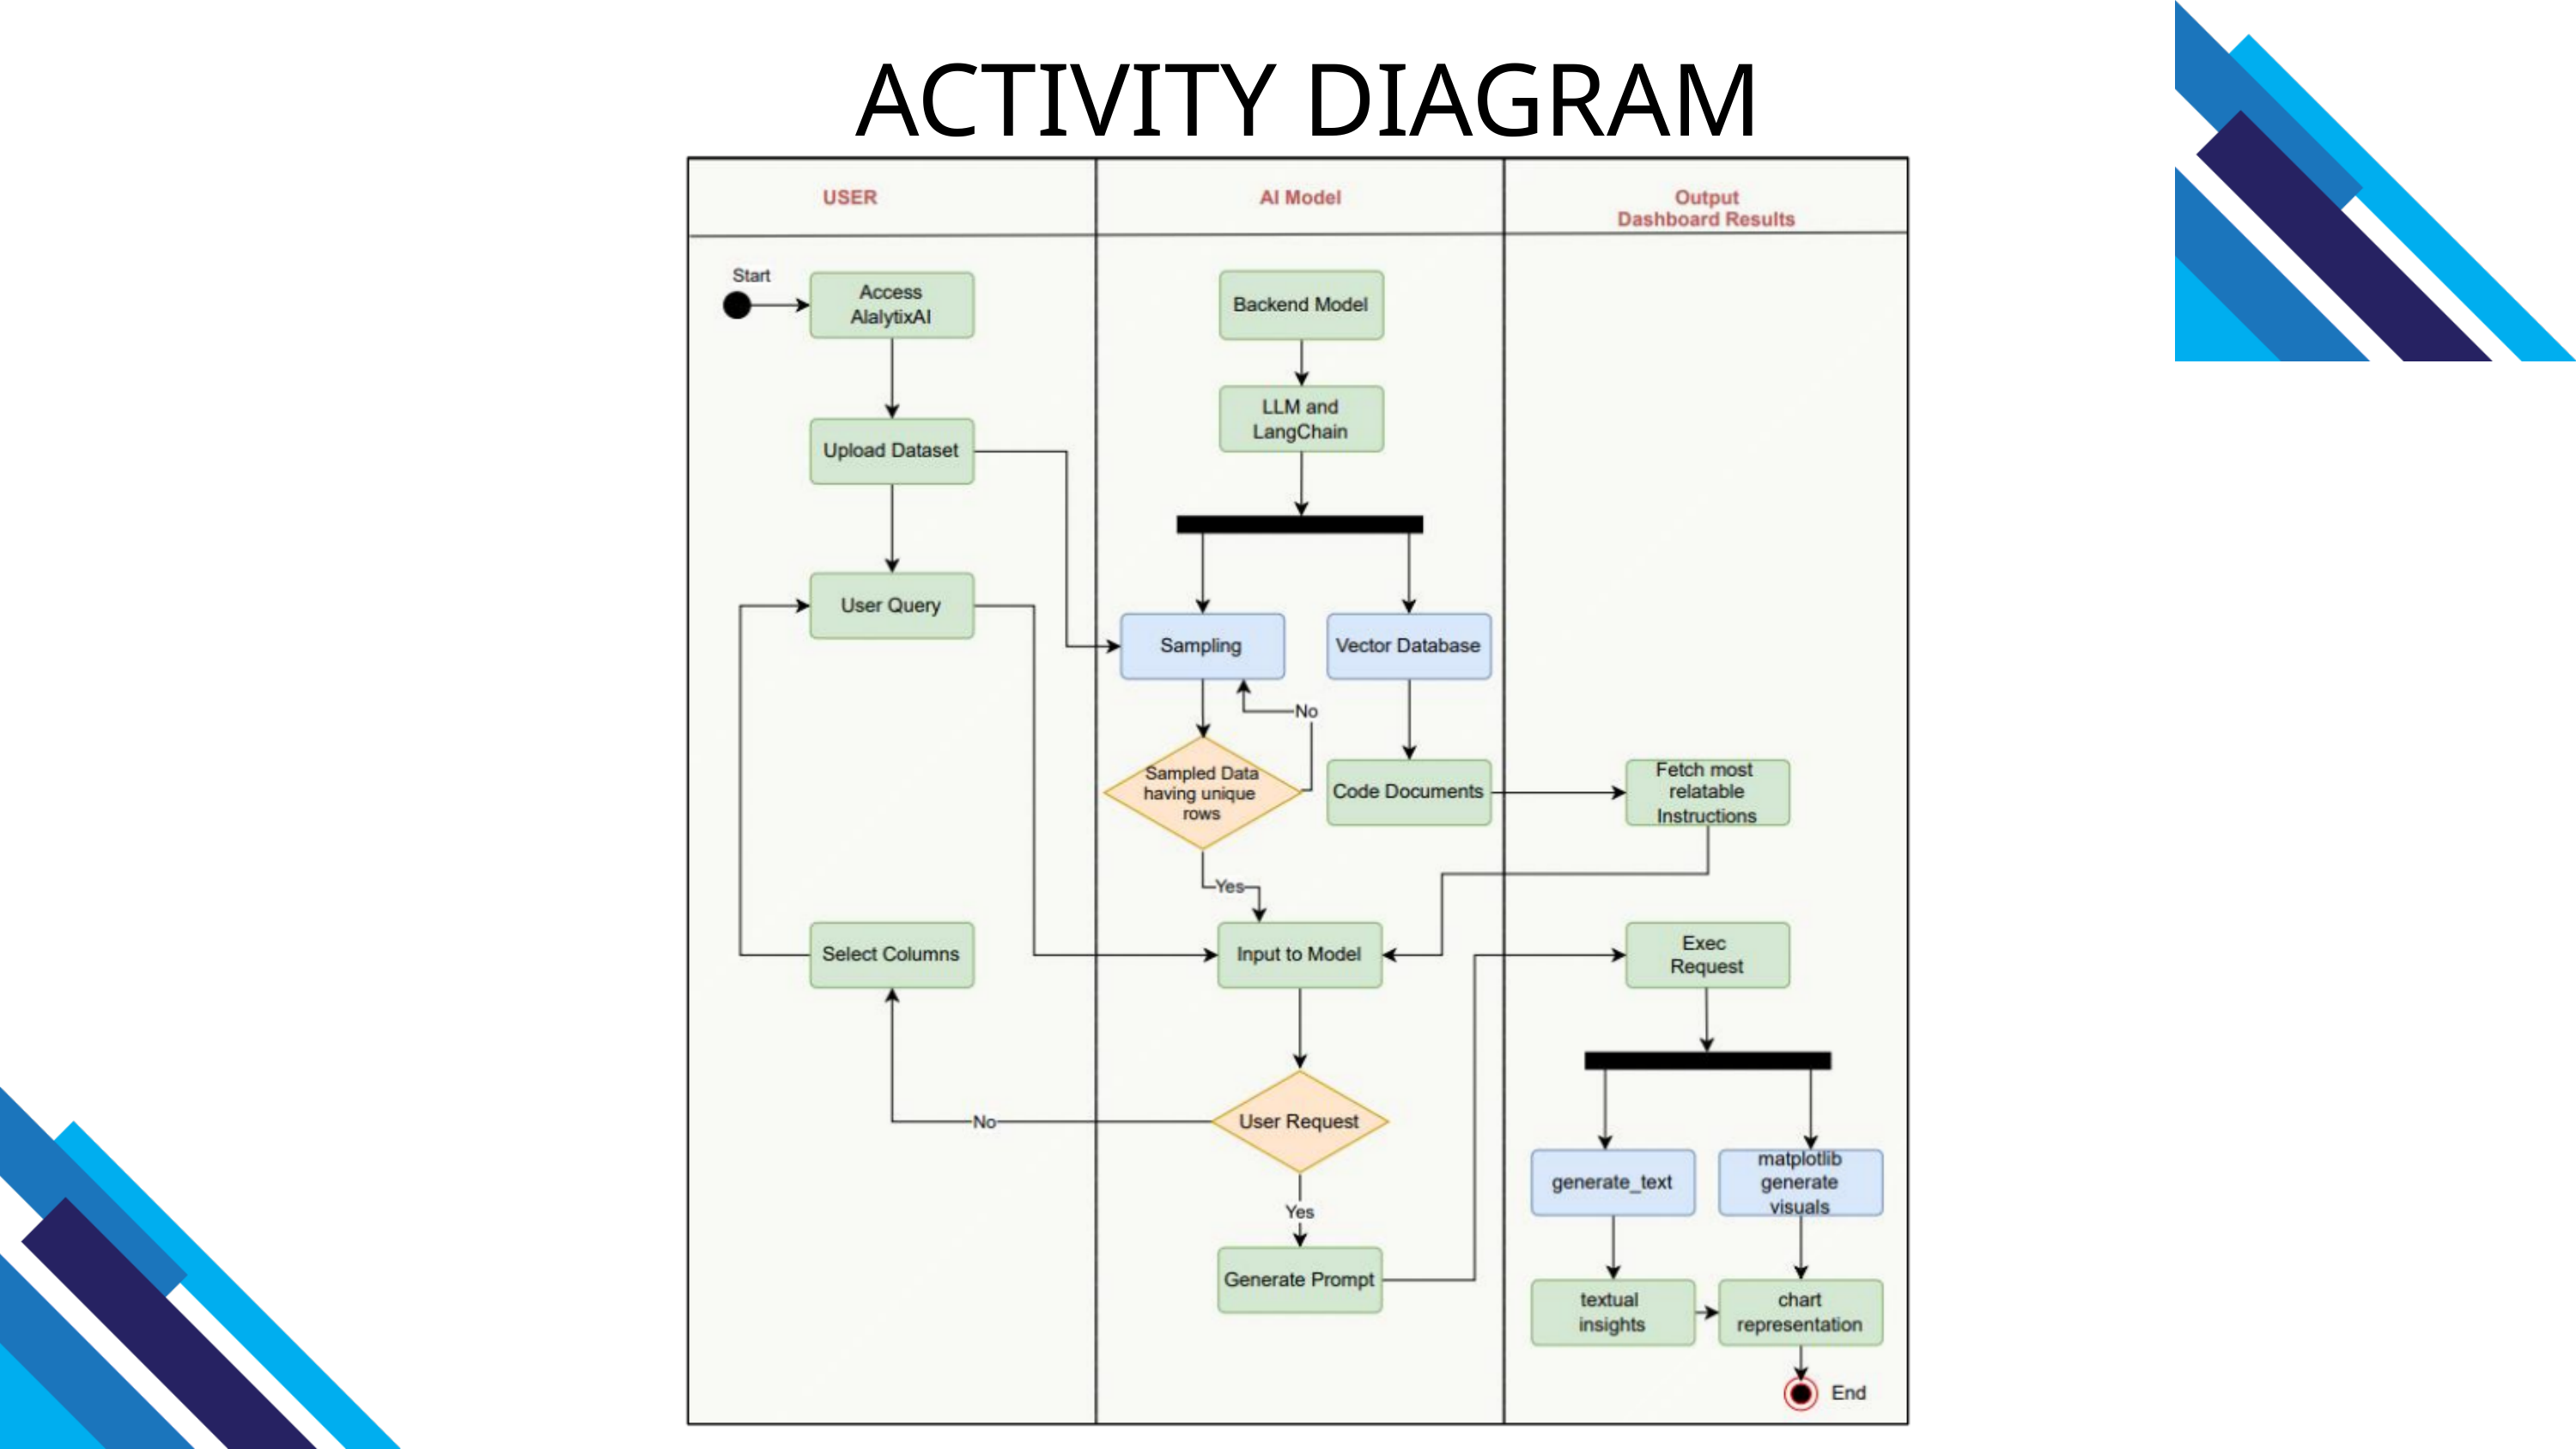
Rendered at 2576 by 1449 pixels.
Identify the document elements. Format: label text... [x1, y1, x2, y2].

text_box [0, 1087, 401, 1449]
text_box ACTIVITY DIAGRAM [186, 15, 2175, 157]
text_box [682, 157, 1915, 1429]
text_box [2175, 0, 2576, 361]
